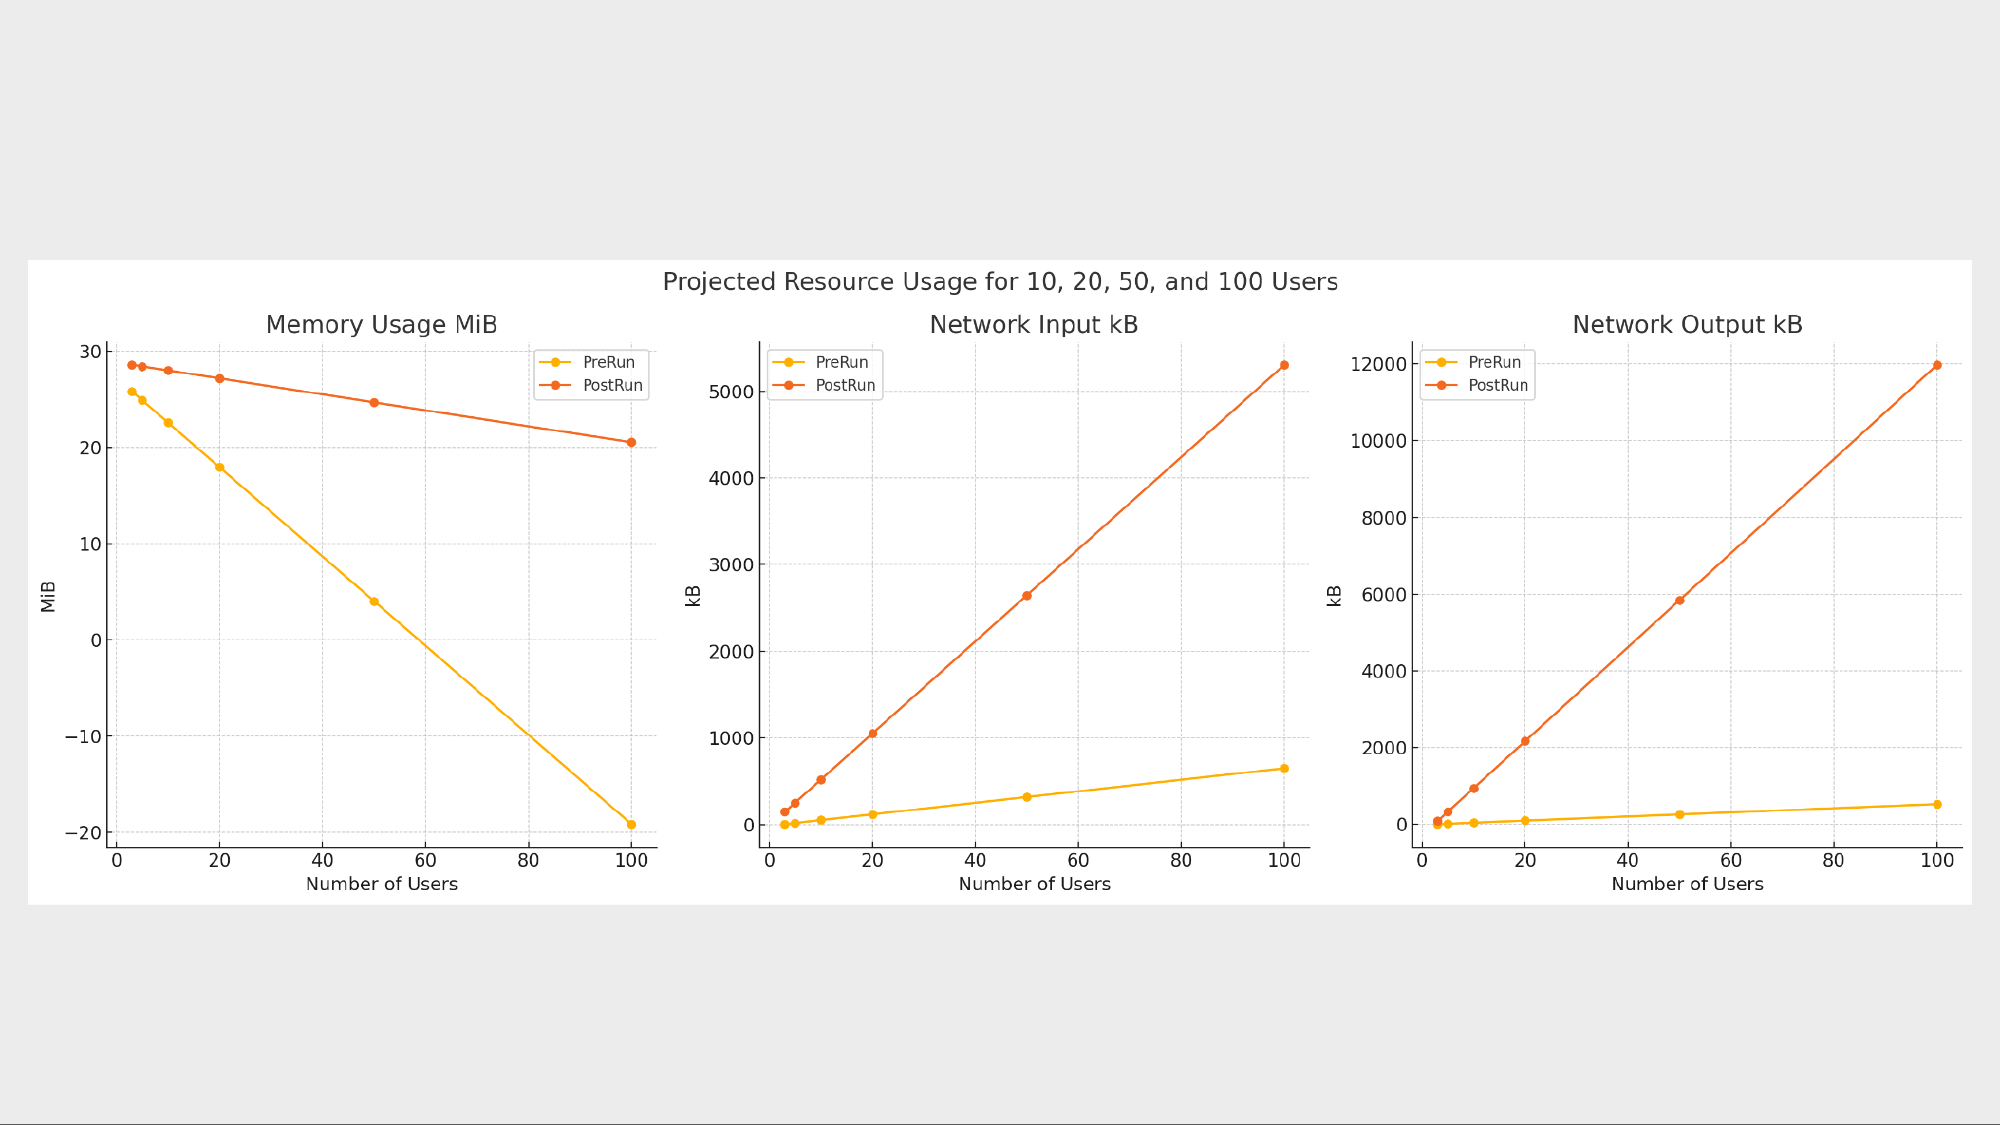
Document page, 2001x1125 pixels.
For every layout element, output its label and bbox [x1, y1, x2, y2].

picture [28, 259, 1972, 905]
text_box [0, 0, 2000, 1125]
